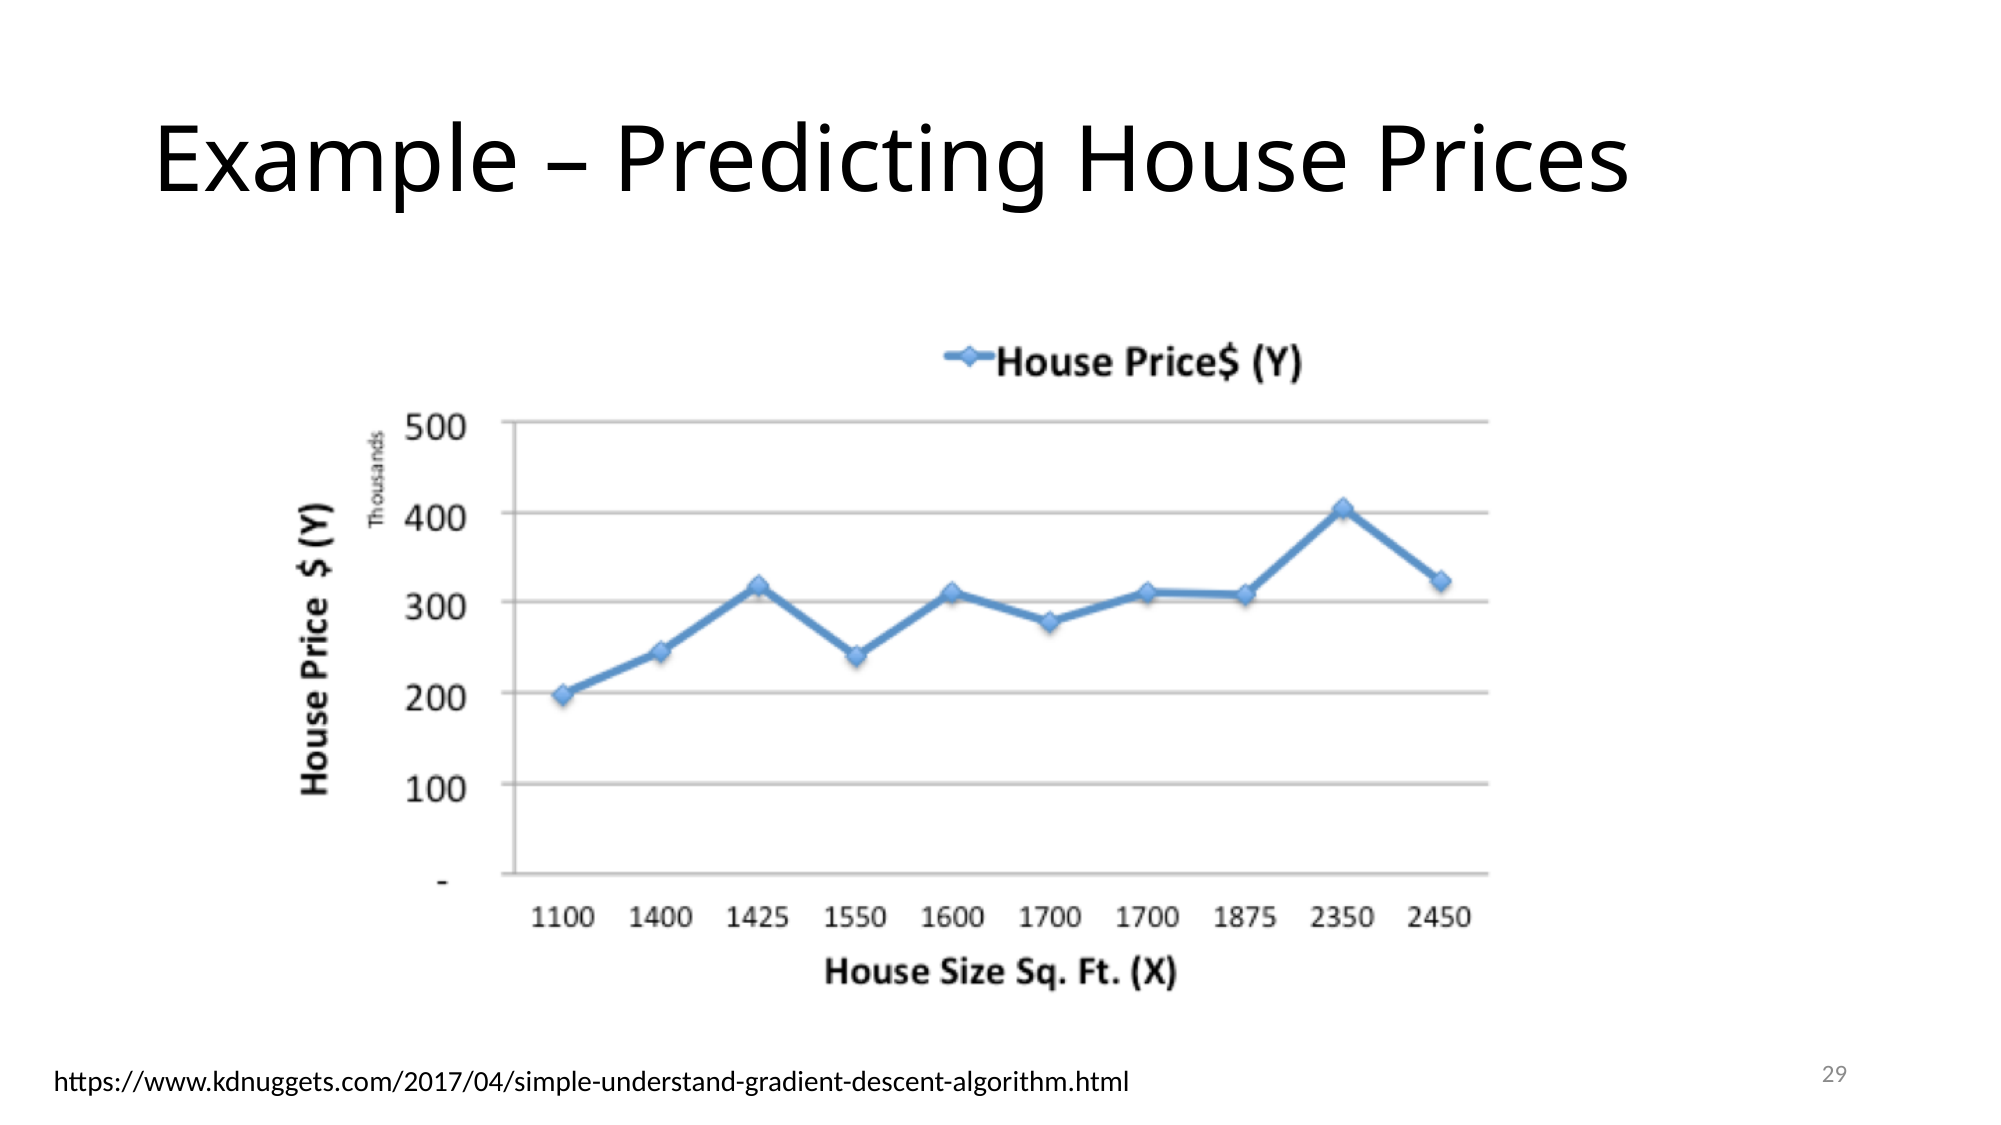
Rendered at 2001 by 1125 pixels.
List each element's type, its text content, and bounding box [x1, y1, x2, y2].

text_box https://www.kdnuggets.com/2017/04/simple-understand-gradient-descent-algorithm.html [39, 1055, 1935, 1105]
picture [253, 294, 1520, 1025]
title Example – Predicting House Prices [137, 59, 1863, 263]
slide_number 29 [1412, 1042, 1863, 1103]
